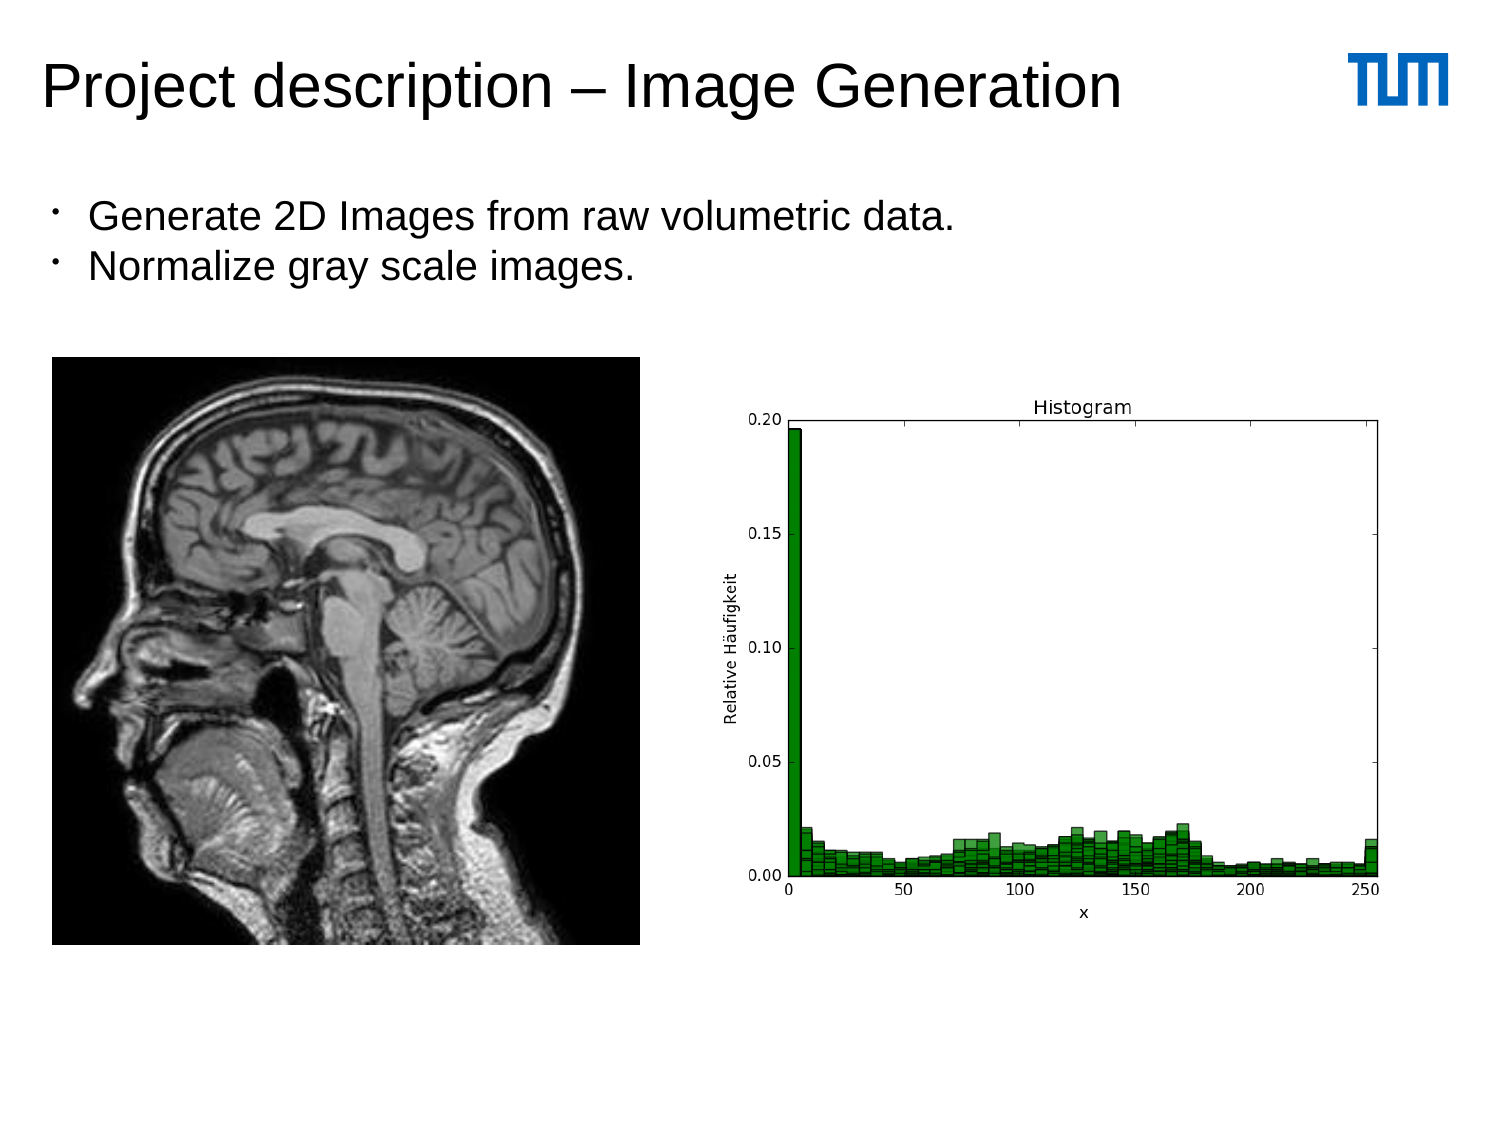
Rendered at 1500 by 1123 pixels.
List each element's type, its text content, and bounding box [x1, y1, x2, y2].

picture [693, 363, 1453, 934]
text_box Generate 2D Images from raw volumetric data. Normalize gray scale images. [52, 188, 1453, 343]
picture [52, 357, 640, 946]
text_box Project description – Image Generation [41, 47, 1441, 117]
